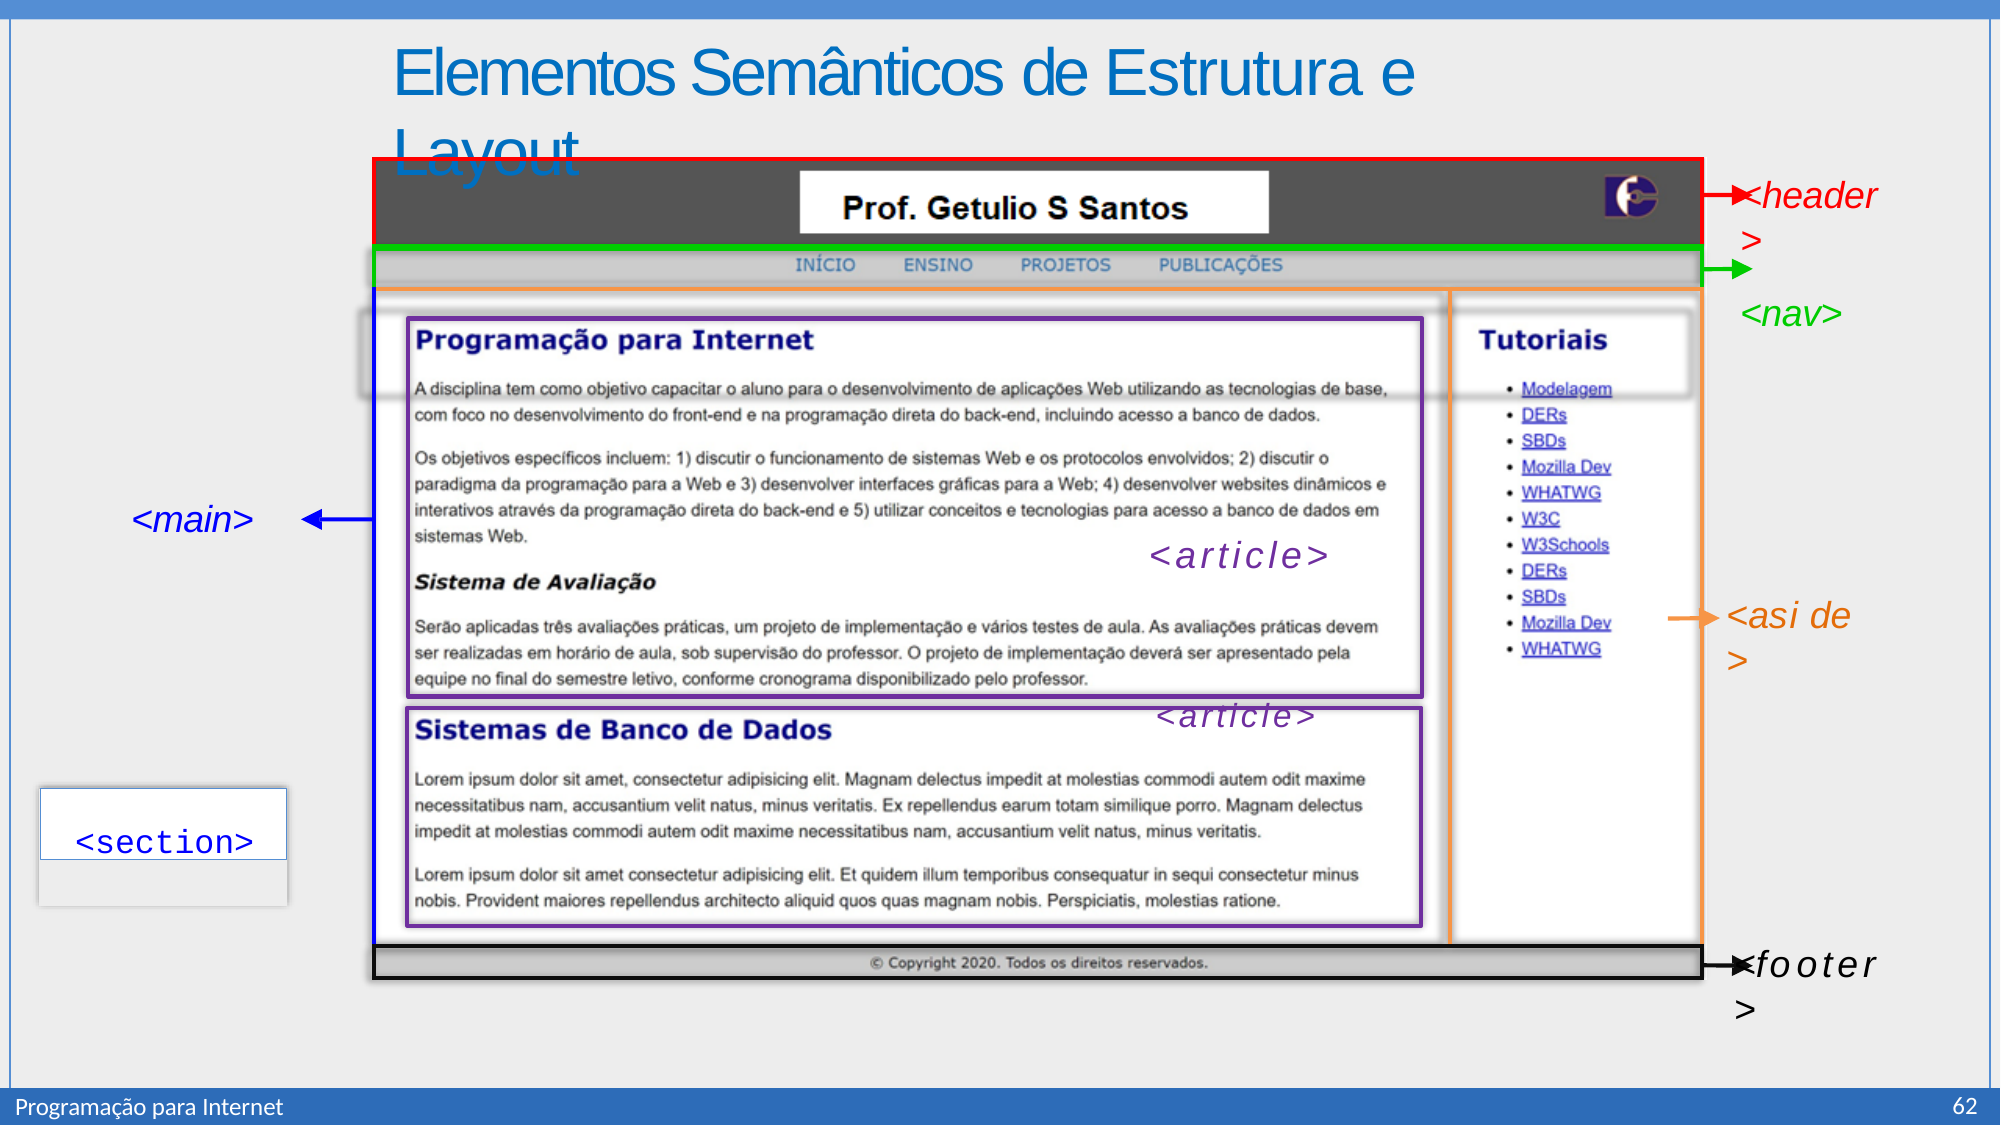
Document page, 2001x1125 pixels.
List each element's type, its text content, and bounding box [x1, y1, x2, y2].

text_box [300, 184, 1754, 993]
slide_number 62 [1946, 1093, 1985, 1125]
text_box Programação para Internet [12, 1094, 291, 1121]
text_box <header> <nav> [1737, 168, 1907, 334]
text_box <aside> [1758, 588, 1873, 681]
text_box <main> [128, 492, 257, 540]
text_box <footer> [1731, 937, 1901, 1030]
picture [375, 157, 1707, 184]
title Elementos Semânticos de Estrutura e Layout [390, 26, 1610, 156]
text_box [394, 305, 1435, 939]
text_box [28, 777, 295, 916]
text_box <section> [40, 788, 287, 860]
